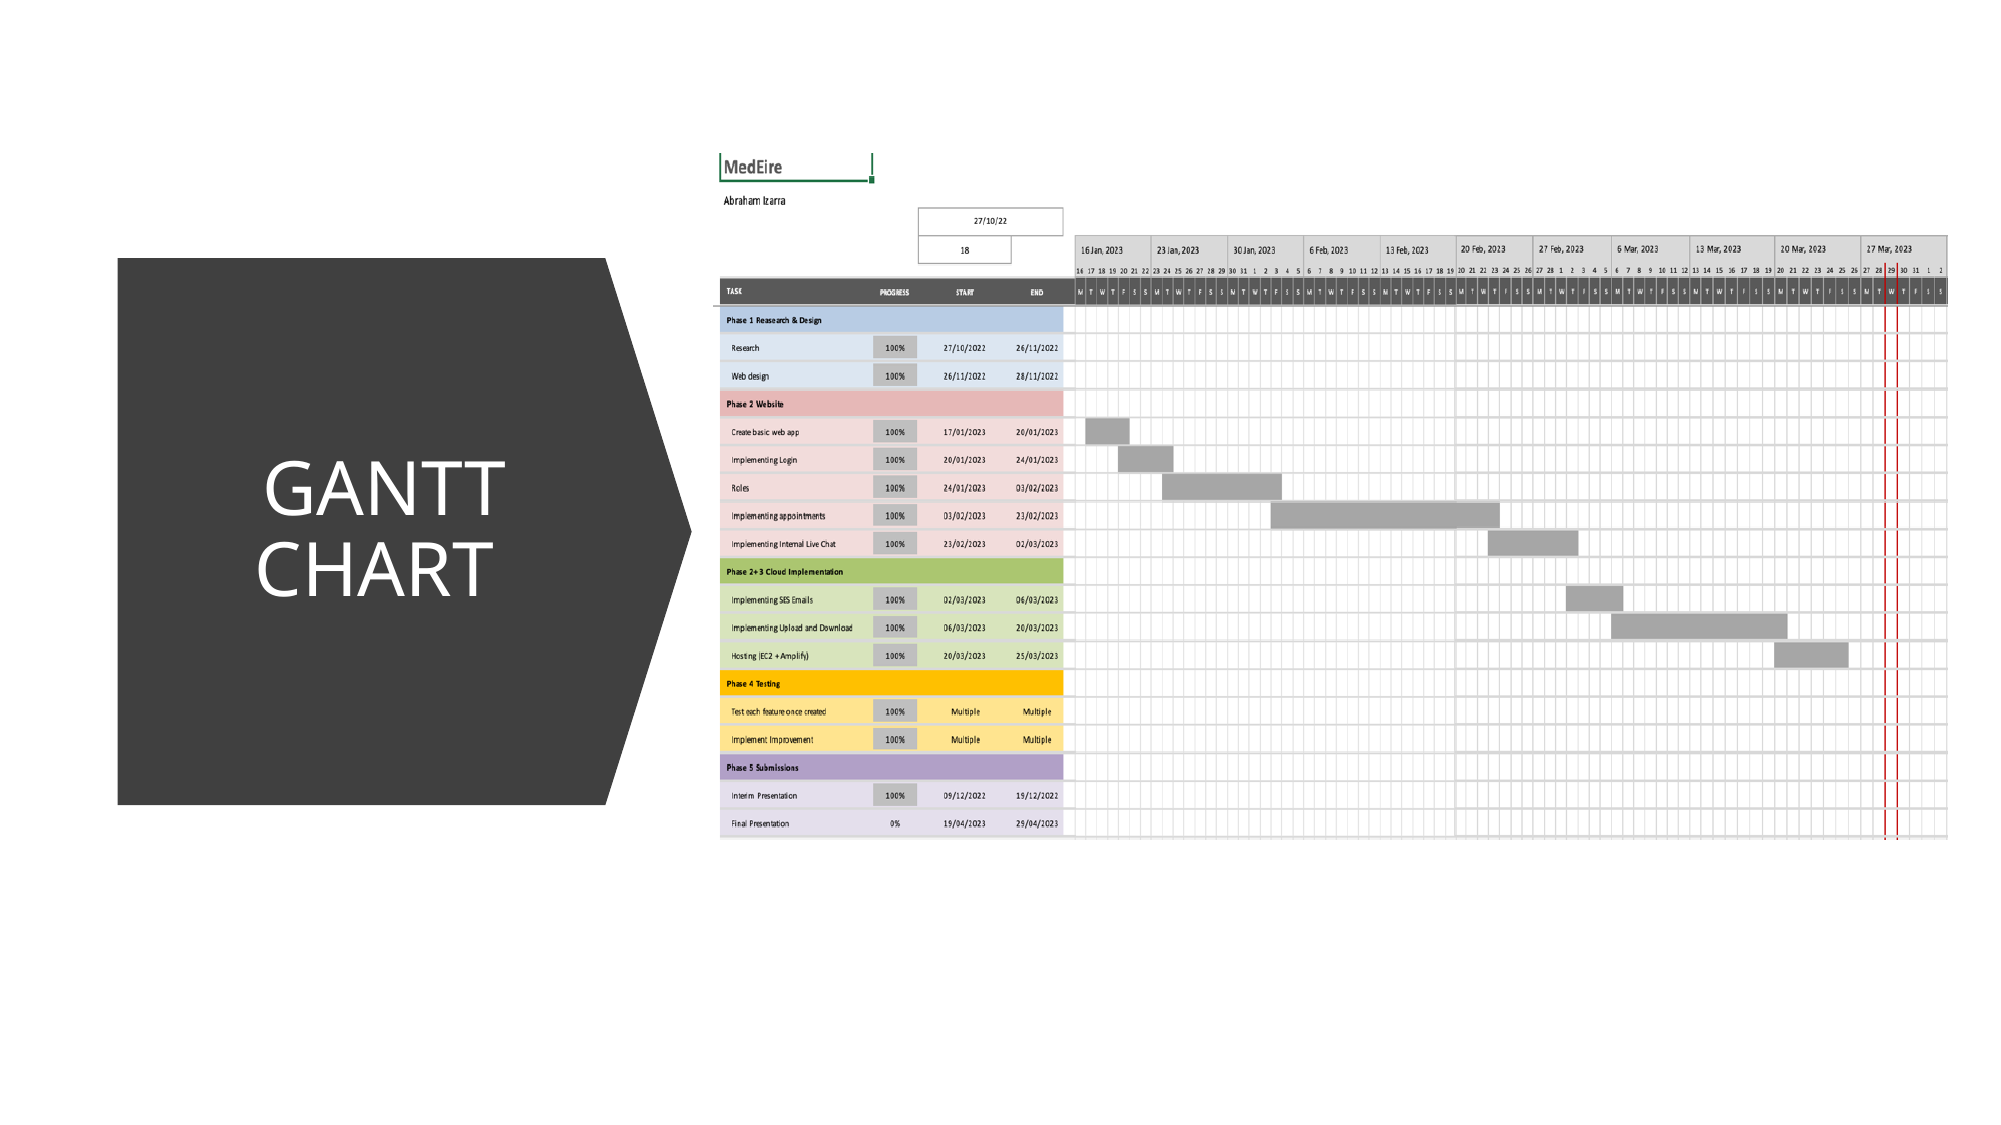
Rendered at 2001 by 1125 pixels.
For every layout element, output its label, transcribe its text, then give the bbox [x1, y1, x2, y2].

title GANTT CHART [168, 322, 601, 741]
text_box [116, 257, 693, 807]
picture [713, 153, 1949, 840]
